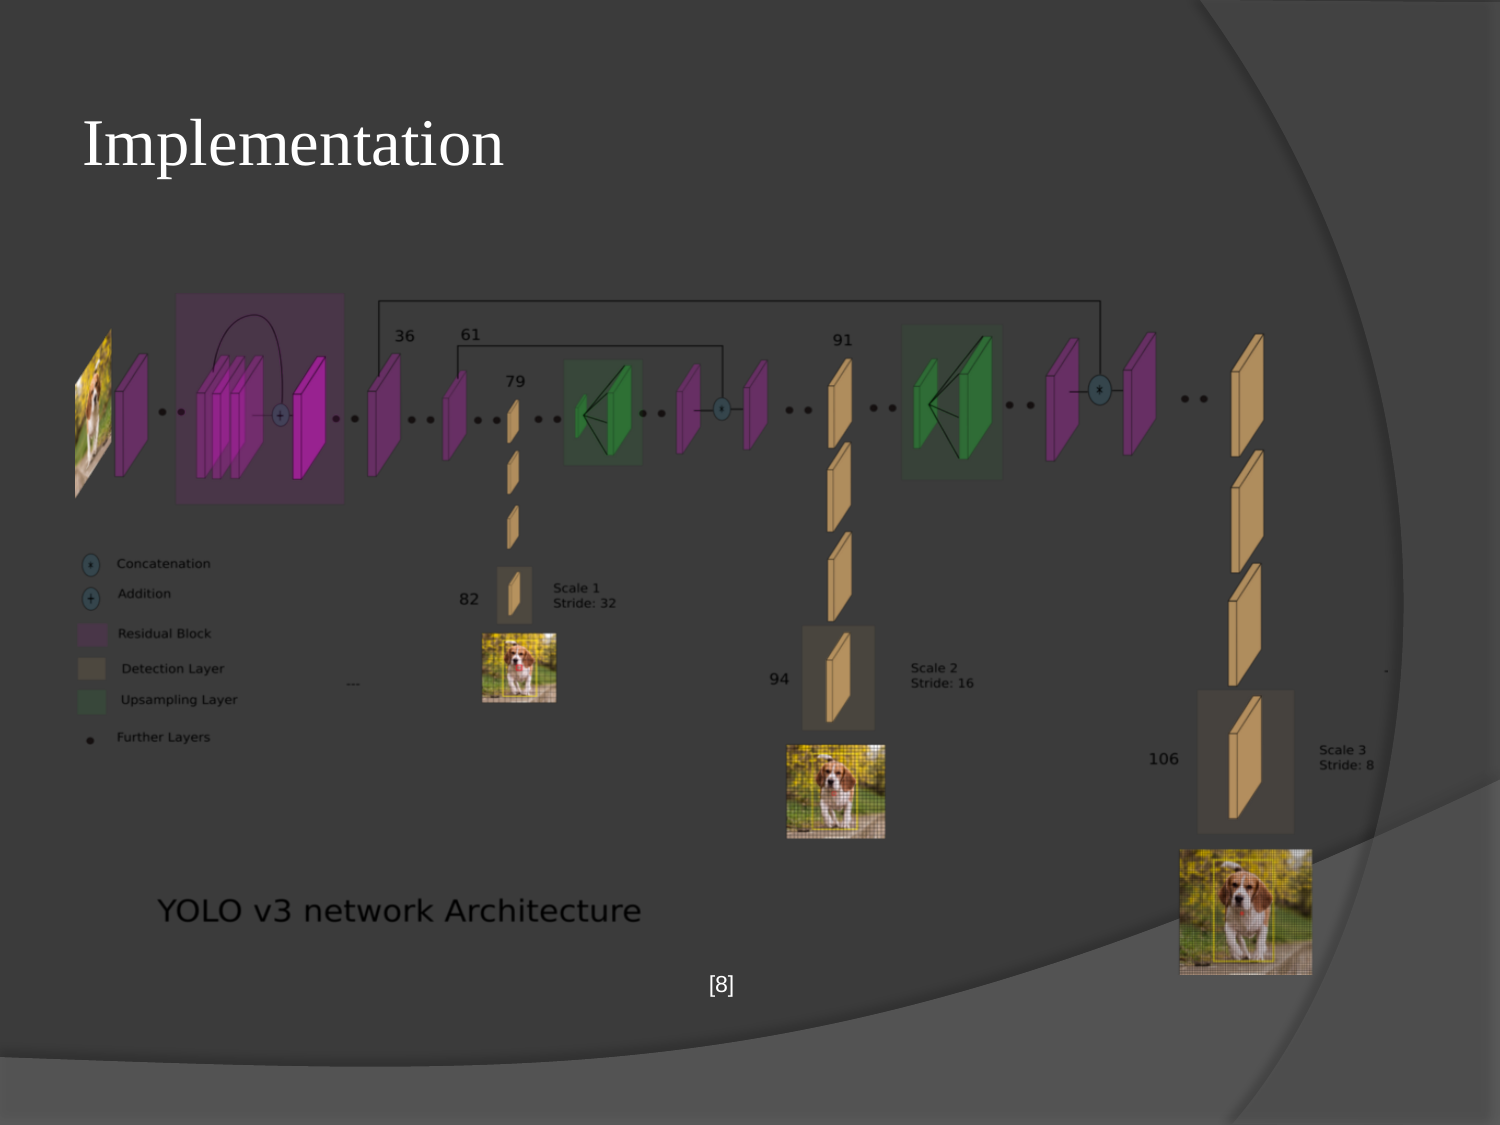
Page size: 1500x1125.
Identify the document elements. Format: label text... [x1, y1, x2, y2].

list [8] [75, 985, 1363, 1005]
title Implementation [75, 45, 1300, 233]
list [74, 292, 1388, 975]
